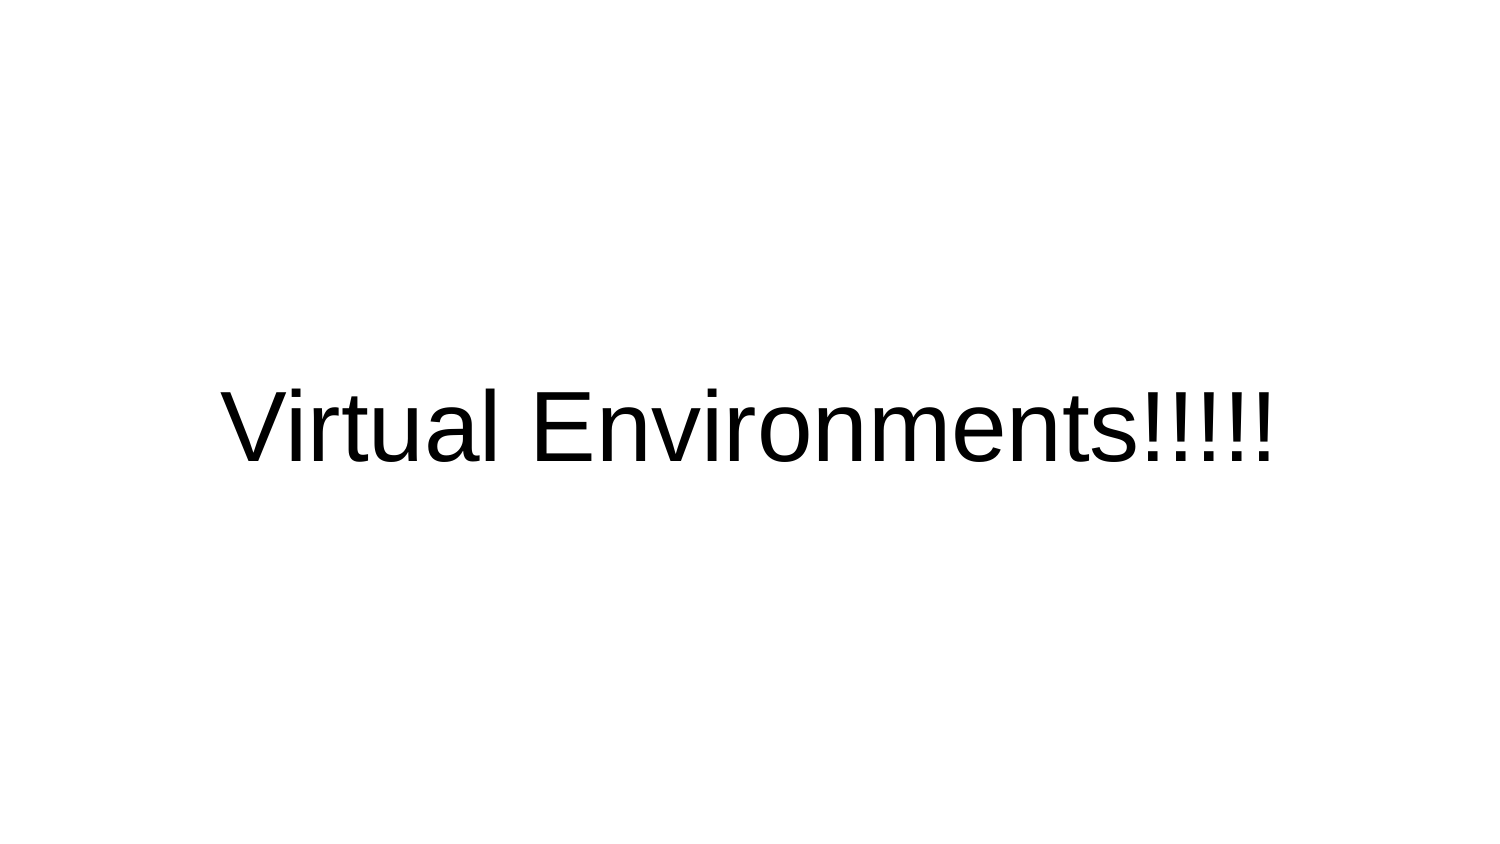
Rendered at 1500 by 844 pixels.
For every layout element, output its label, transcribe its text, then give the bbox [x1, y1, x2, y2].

title Virtual Environments!!!!! [4, 327, 1496, 517]
